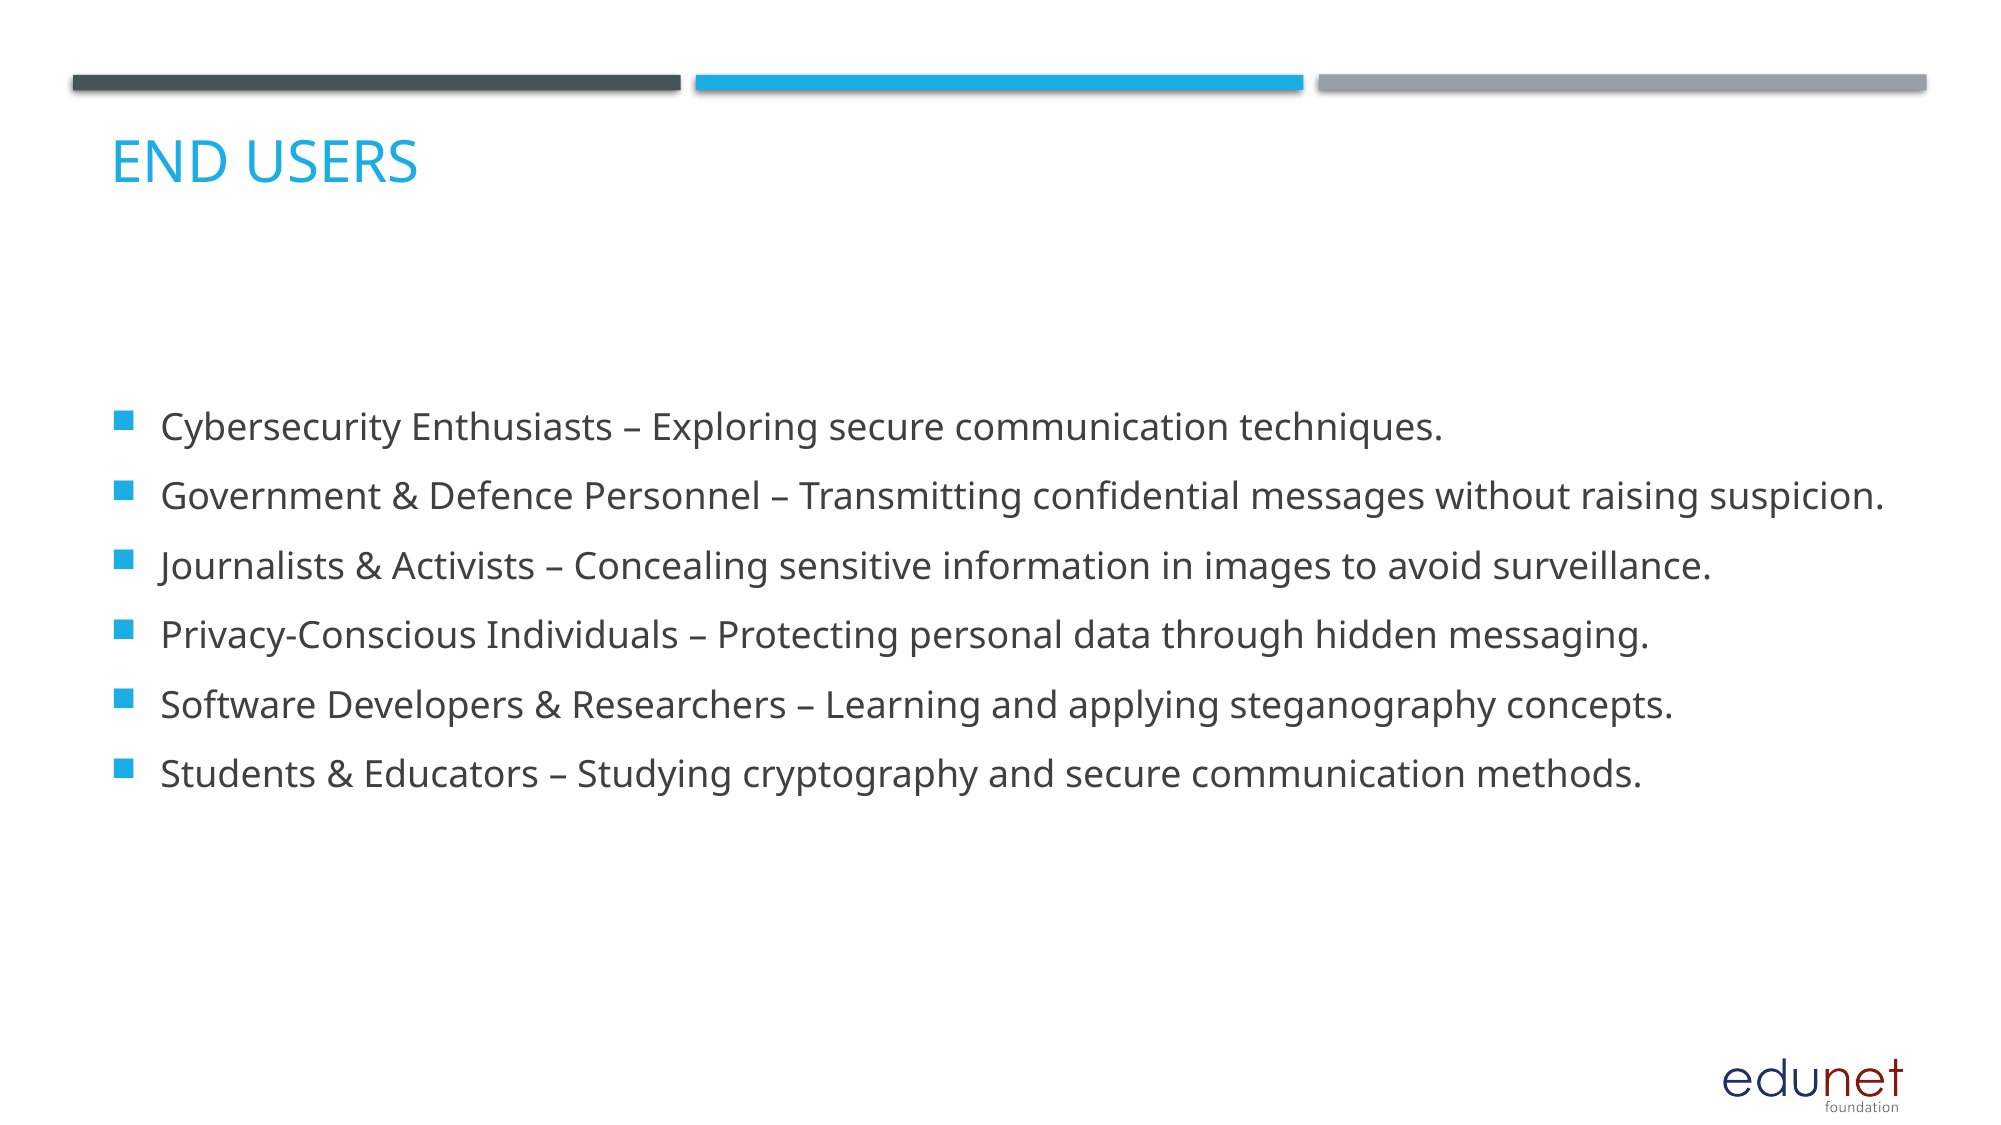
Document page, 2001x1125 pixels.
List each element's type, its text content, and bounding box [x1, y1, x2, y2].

picture [1719, 1056, 1905, 1116]
title End users [95, 115, 1905, 203]
list Cybersecurity Enthusiasts – Exploring secure communication techniques. Government & Defence Personnel – Transmitting confidential messages without raising suspicion. Journalists & Activists – Concealing sensitive information in images to avoid surveillance. Privacy-Conscious Individuals – Protecting personal data through hidden messaging. Software Developers & Researchers – Learning and applying steganography concepts. Students & Educators – Studying cryptography and secure communication methods. [95, 213, 1905, 981]
